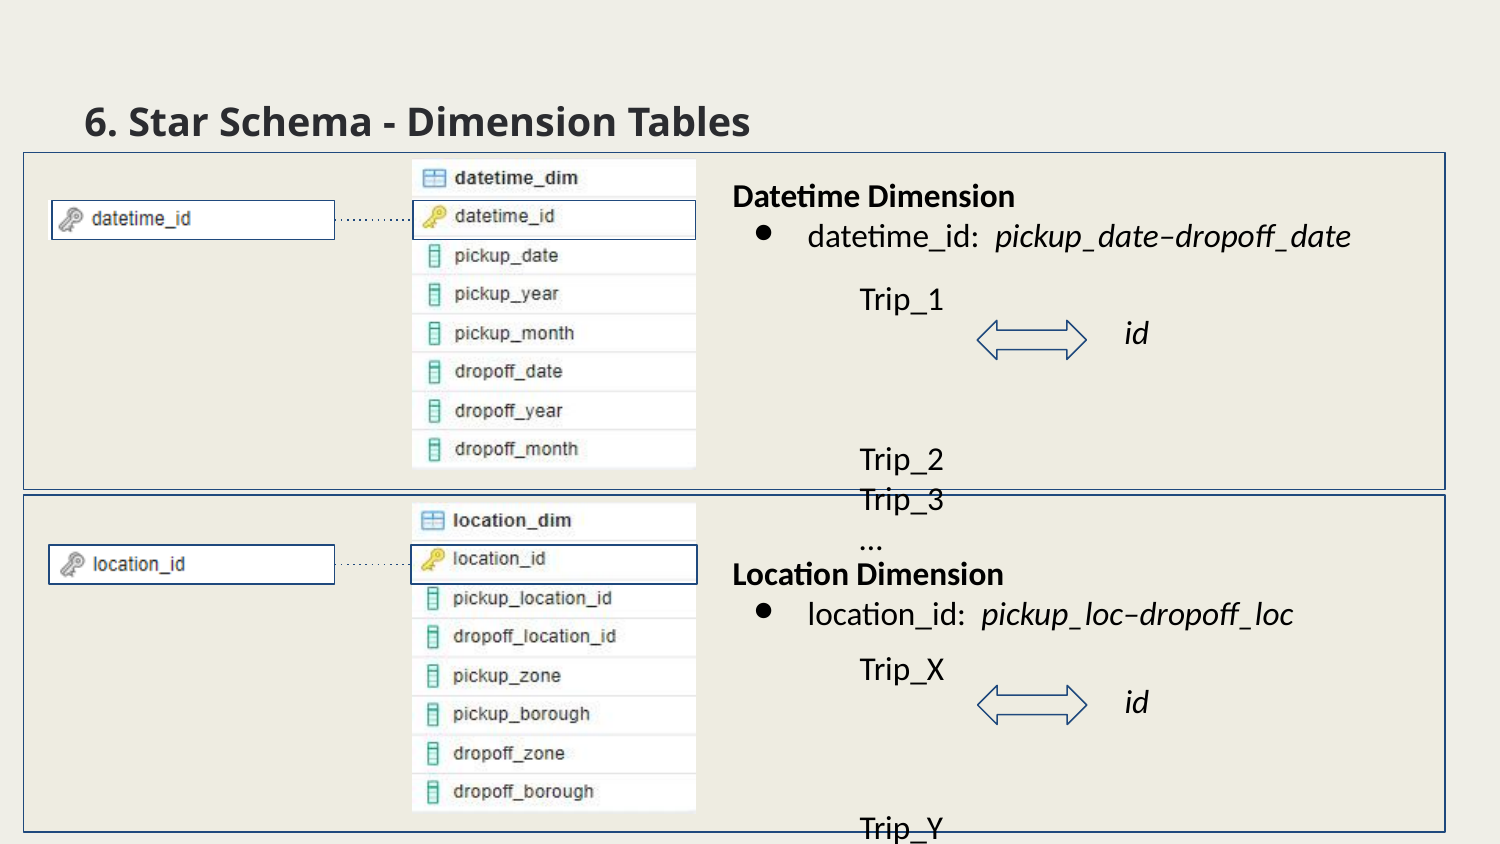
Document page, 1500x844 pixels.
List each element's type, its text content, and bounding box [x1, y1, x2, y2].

text_box 6. Star Schema - Dimension Tables [84, 77, 1416, 211]
text_box [23, 152, 1446, 490]
text_box [977, 320, 1087, 360]
picture [48, 200, 335, 240]
picture [48, 544, 335, 585]
text_box id [1109, 664, 1196, 746]
text_box Trip_1 Trip_2 Trip_3 … [844, 262, 976, 445]
picture [412, 158, 696, 471]
text_box id [1109, 296, 1195, 377]
text_box Trip_X Trip_Y Trip_Z … [844, 631, 997, 814]
picture [412, 502, 696, 814]
text_box [997, 685, 1087, 725]
text_box [23, 494, 1446, 832]
text_box Datetime Dimension datetime_id: pickup_date–dropoff_date [717, 159, 1433, 263]
text_box Location Dimension location_id: pickup_loc–dropoff_loc [717, 537, 1426, 641]
